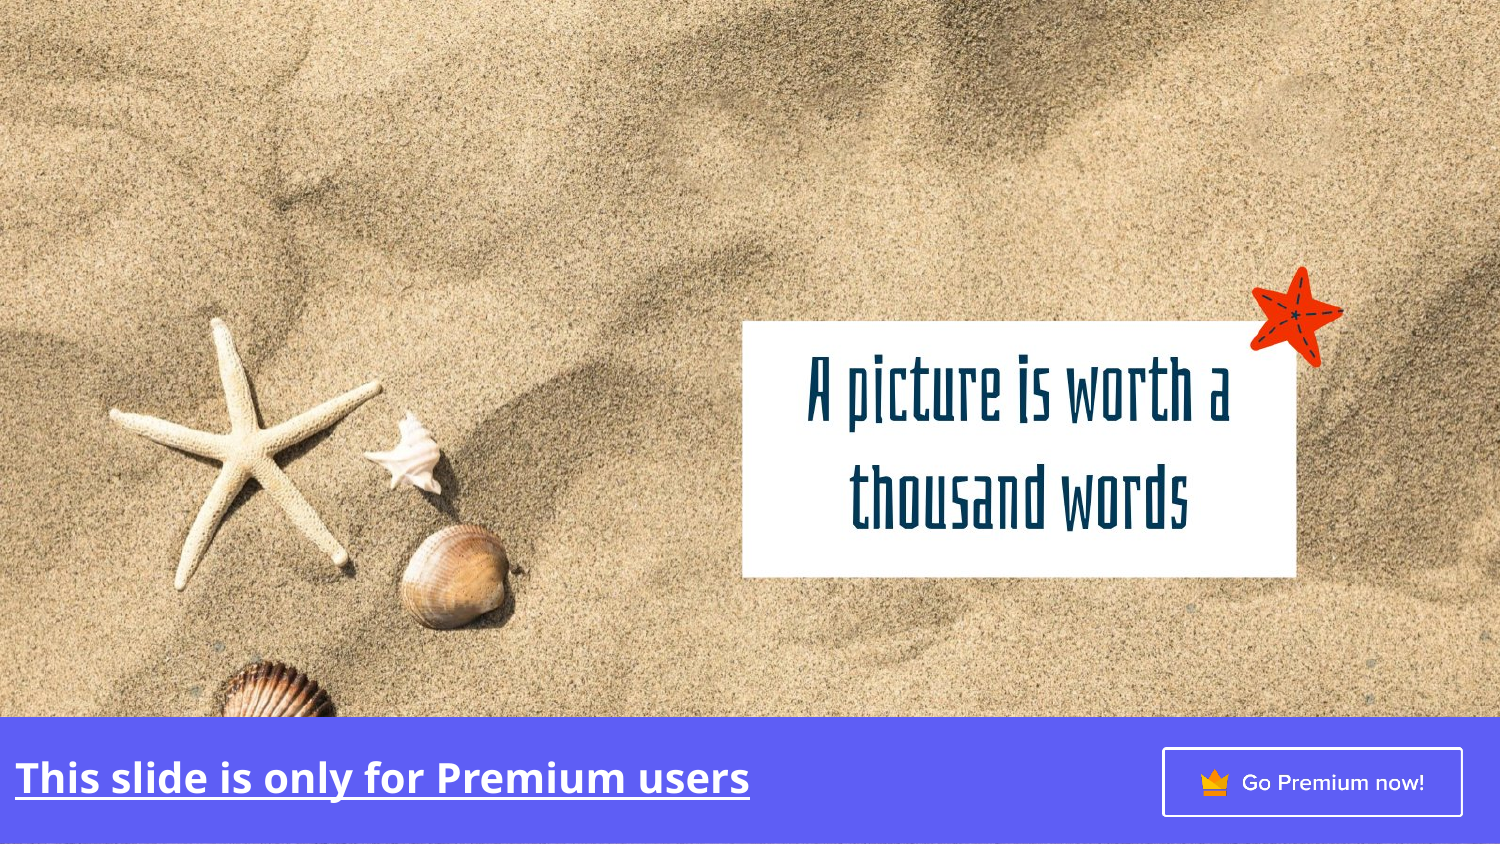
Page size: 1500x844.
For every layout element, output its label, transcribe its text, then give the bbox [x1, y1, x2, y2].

picture [1162, 747, 1463, 817]
text_box This slide is only for Premium users [0, 717, 1500, 844]
picture [0, 0, 1500, 717]
